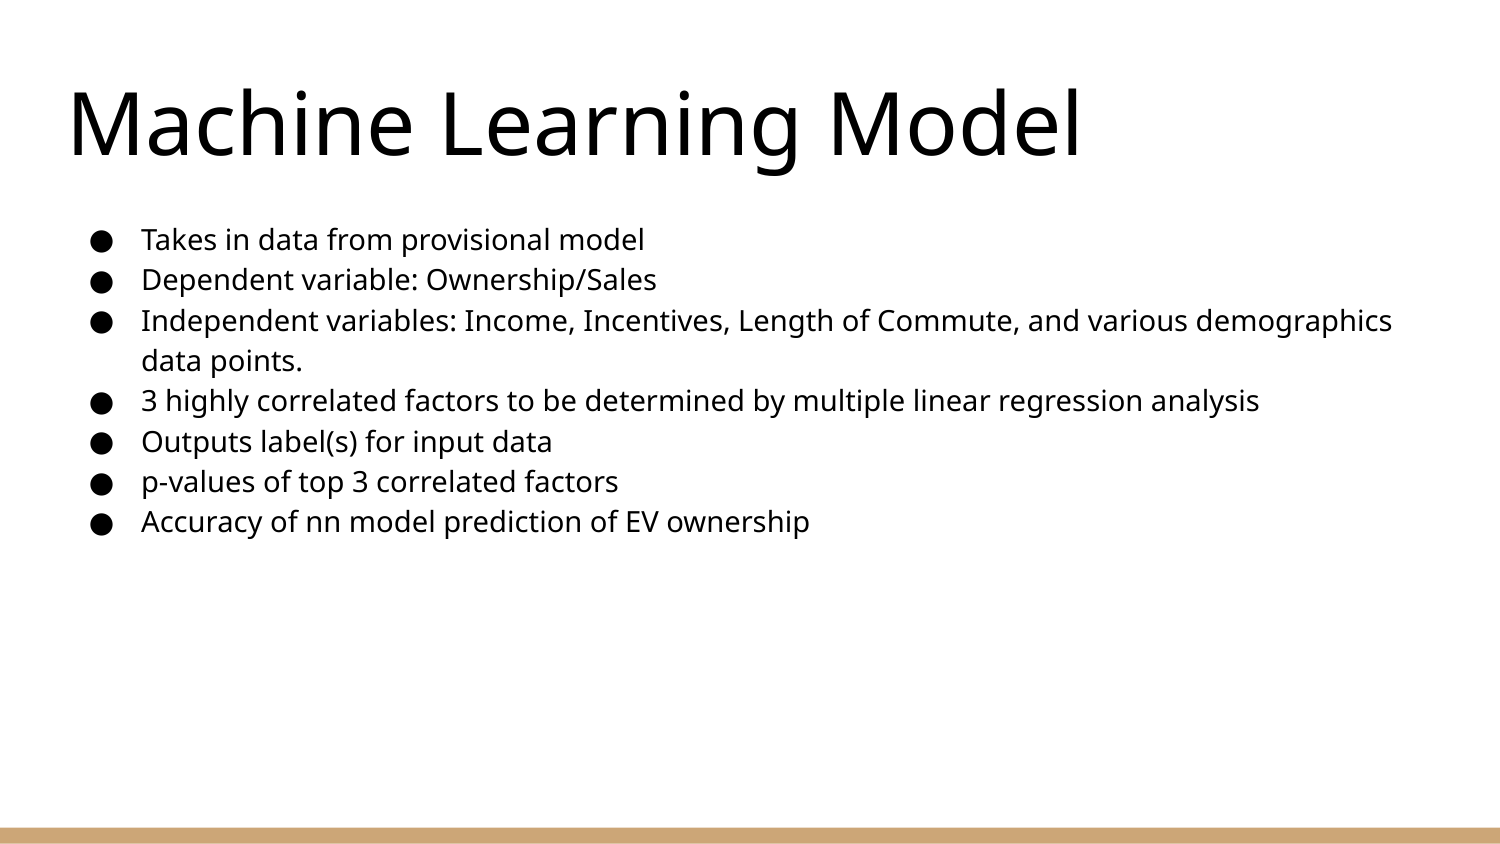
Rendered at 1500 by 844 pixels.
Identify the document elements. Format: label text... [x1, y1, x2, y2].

list Takes in data from provisional model Dependent variable: Ownership/Sales Independent variables: Income, Incentives, Length of Commute, and various demographics data points. 3 highly correlated factors to be determined by multiple linear regression analysis Outputs label(s) for input data p-values of top 3 correlated factors Accuracy of nn model prediction of EV ownership [51, 200, 1449, 752]
title Machine Learning Model [51, 51, 1449, 189]
